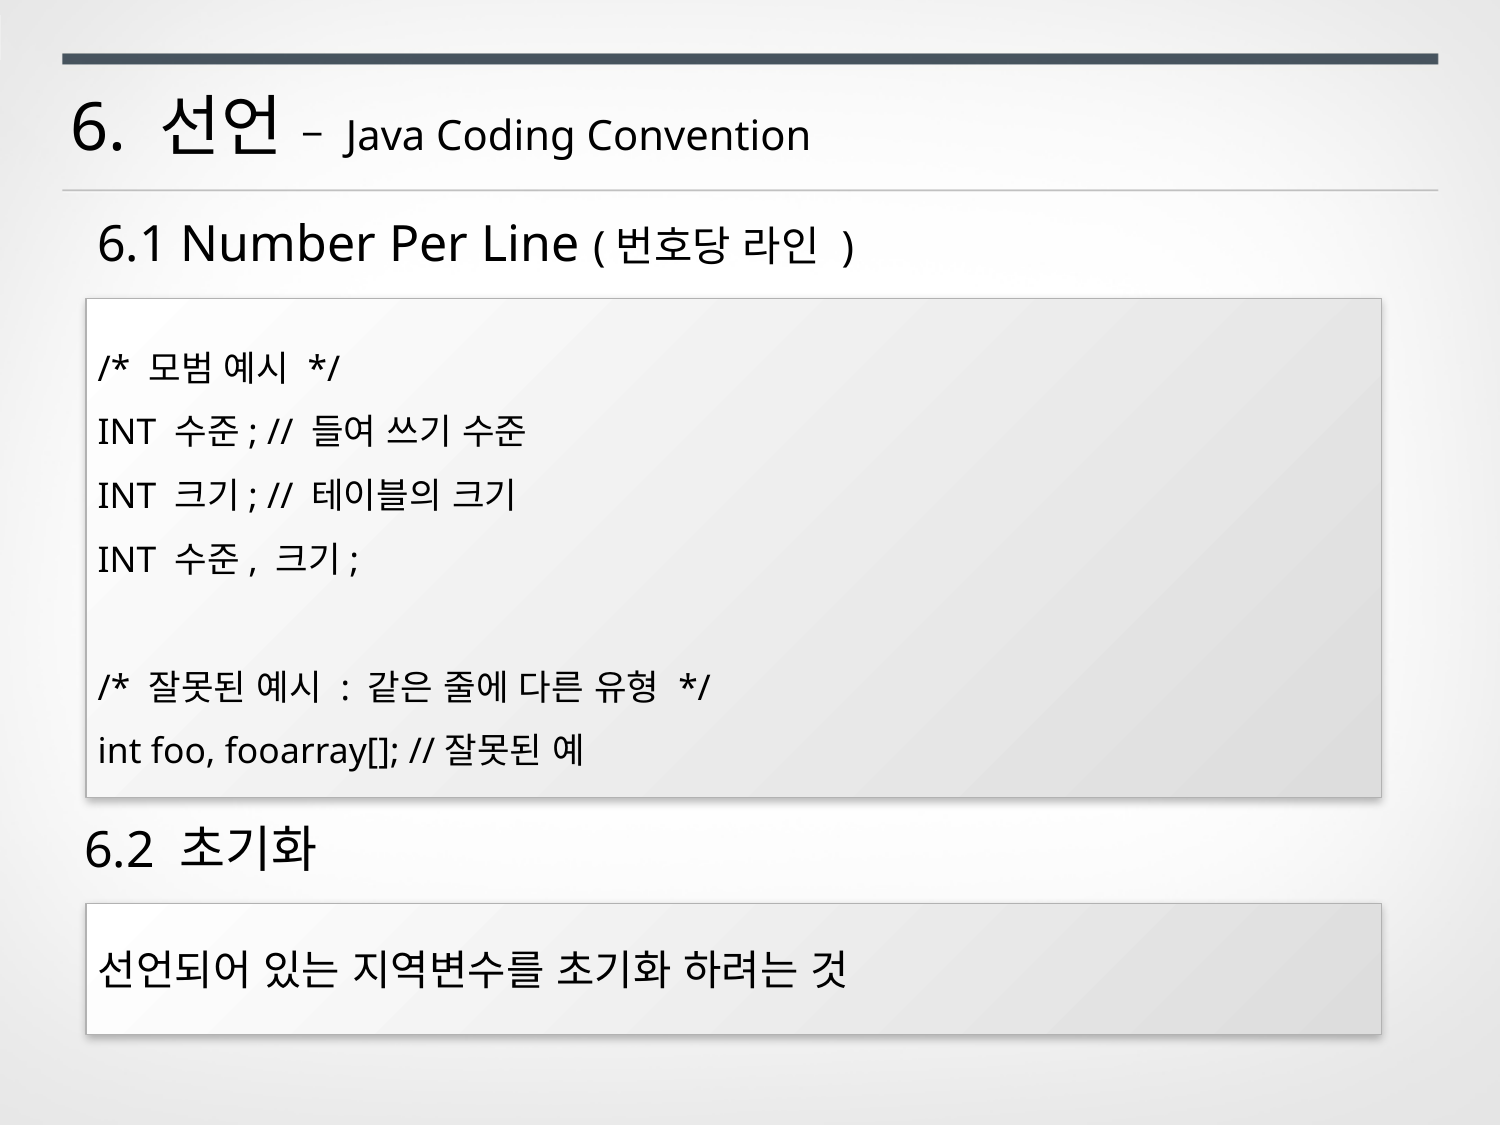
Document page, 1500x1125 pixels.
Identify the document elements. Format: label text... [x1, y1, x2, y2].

text_box 6.1 Number Per Line (번호당 라인 ) [82, 204, 987, 280]
text_box 6.2 초기화 [69, 809, 973, 885]
text_box 선언되어 있는 지역변수를 초기화 하려는 것 [85, 903, 1382, 1035]
text_box 6. 선언 – Java Coding Convention [70, 76, 1231, 175]
text_box /* 모범 예시 */ INT 수준; // 들여 쓰기 수준 INT 크기; // 테이블의 크기 INT 수준, 크기; /* 잘못된 예시 : 같은 줄에 다른 유형 */ int foo, fooarray[]; //잘못된 예 [85, 298, 1382, 798]
picture [0, 0, 1500, 1125]
